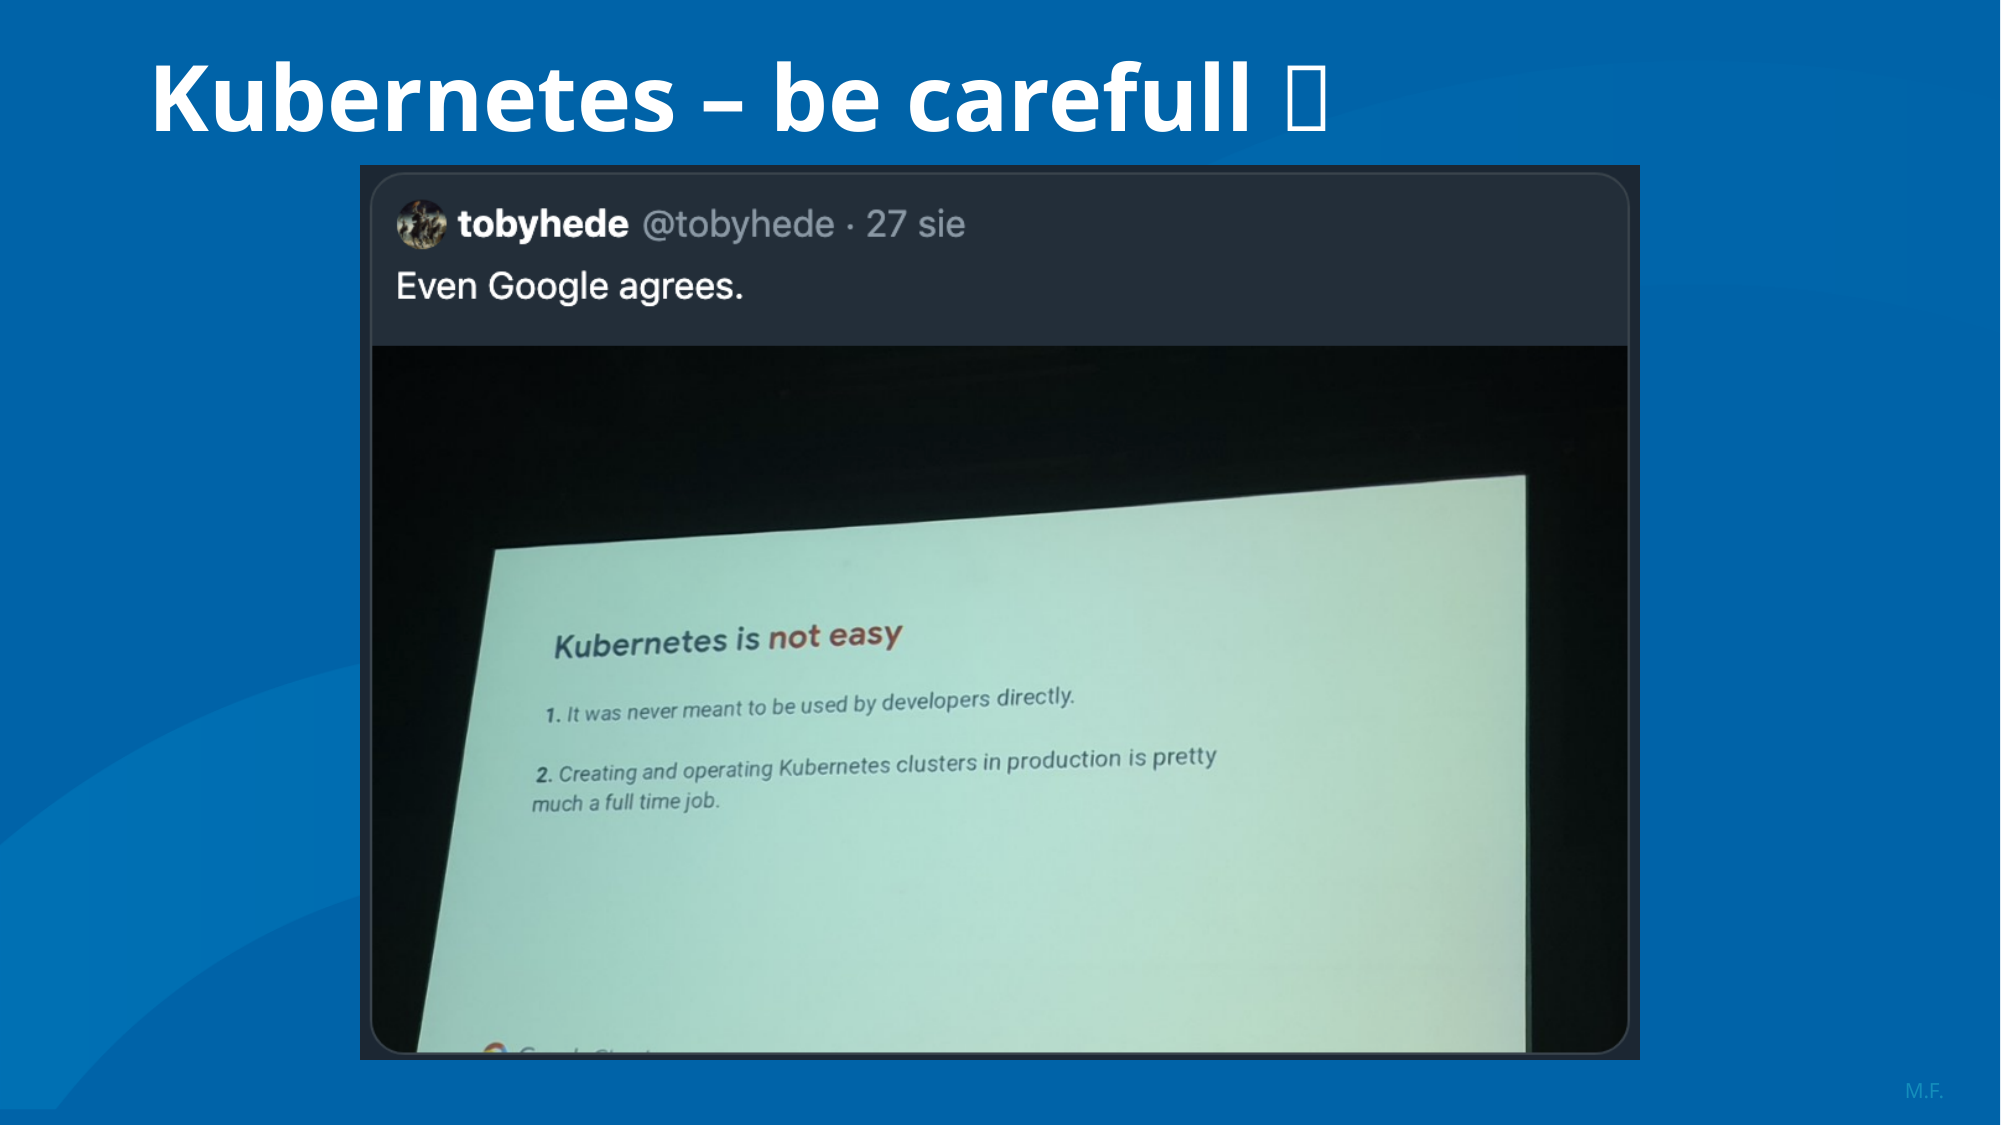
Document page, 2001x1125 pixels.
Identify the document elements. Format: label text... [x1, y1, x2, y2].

picture [0, 0, 2001, 1125]
text_box M.F. [1889, 1069, 1977, 1110]
list Kubernetes – be carefull  [133, 35, 1923, 156]
